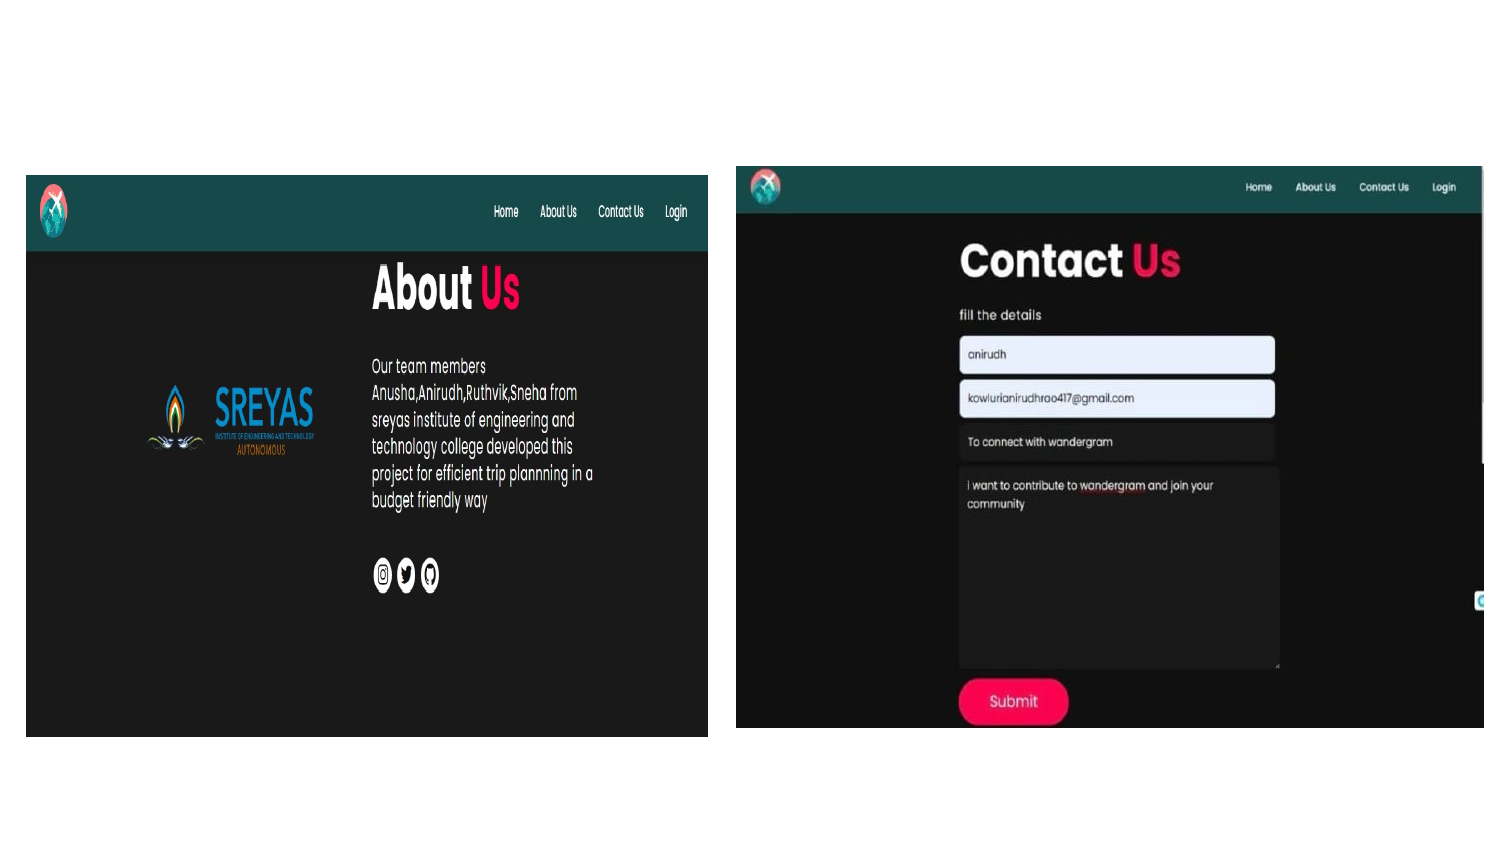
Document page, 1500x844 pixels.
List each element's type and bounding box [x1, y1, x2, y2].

picture [26, 175, 708, 737]
picture [735, 166, 1485, 728]
